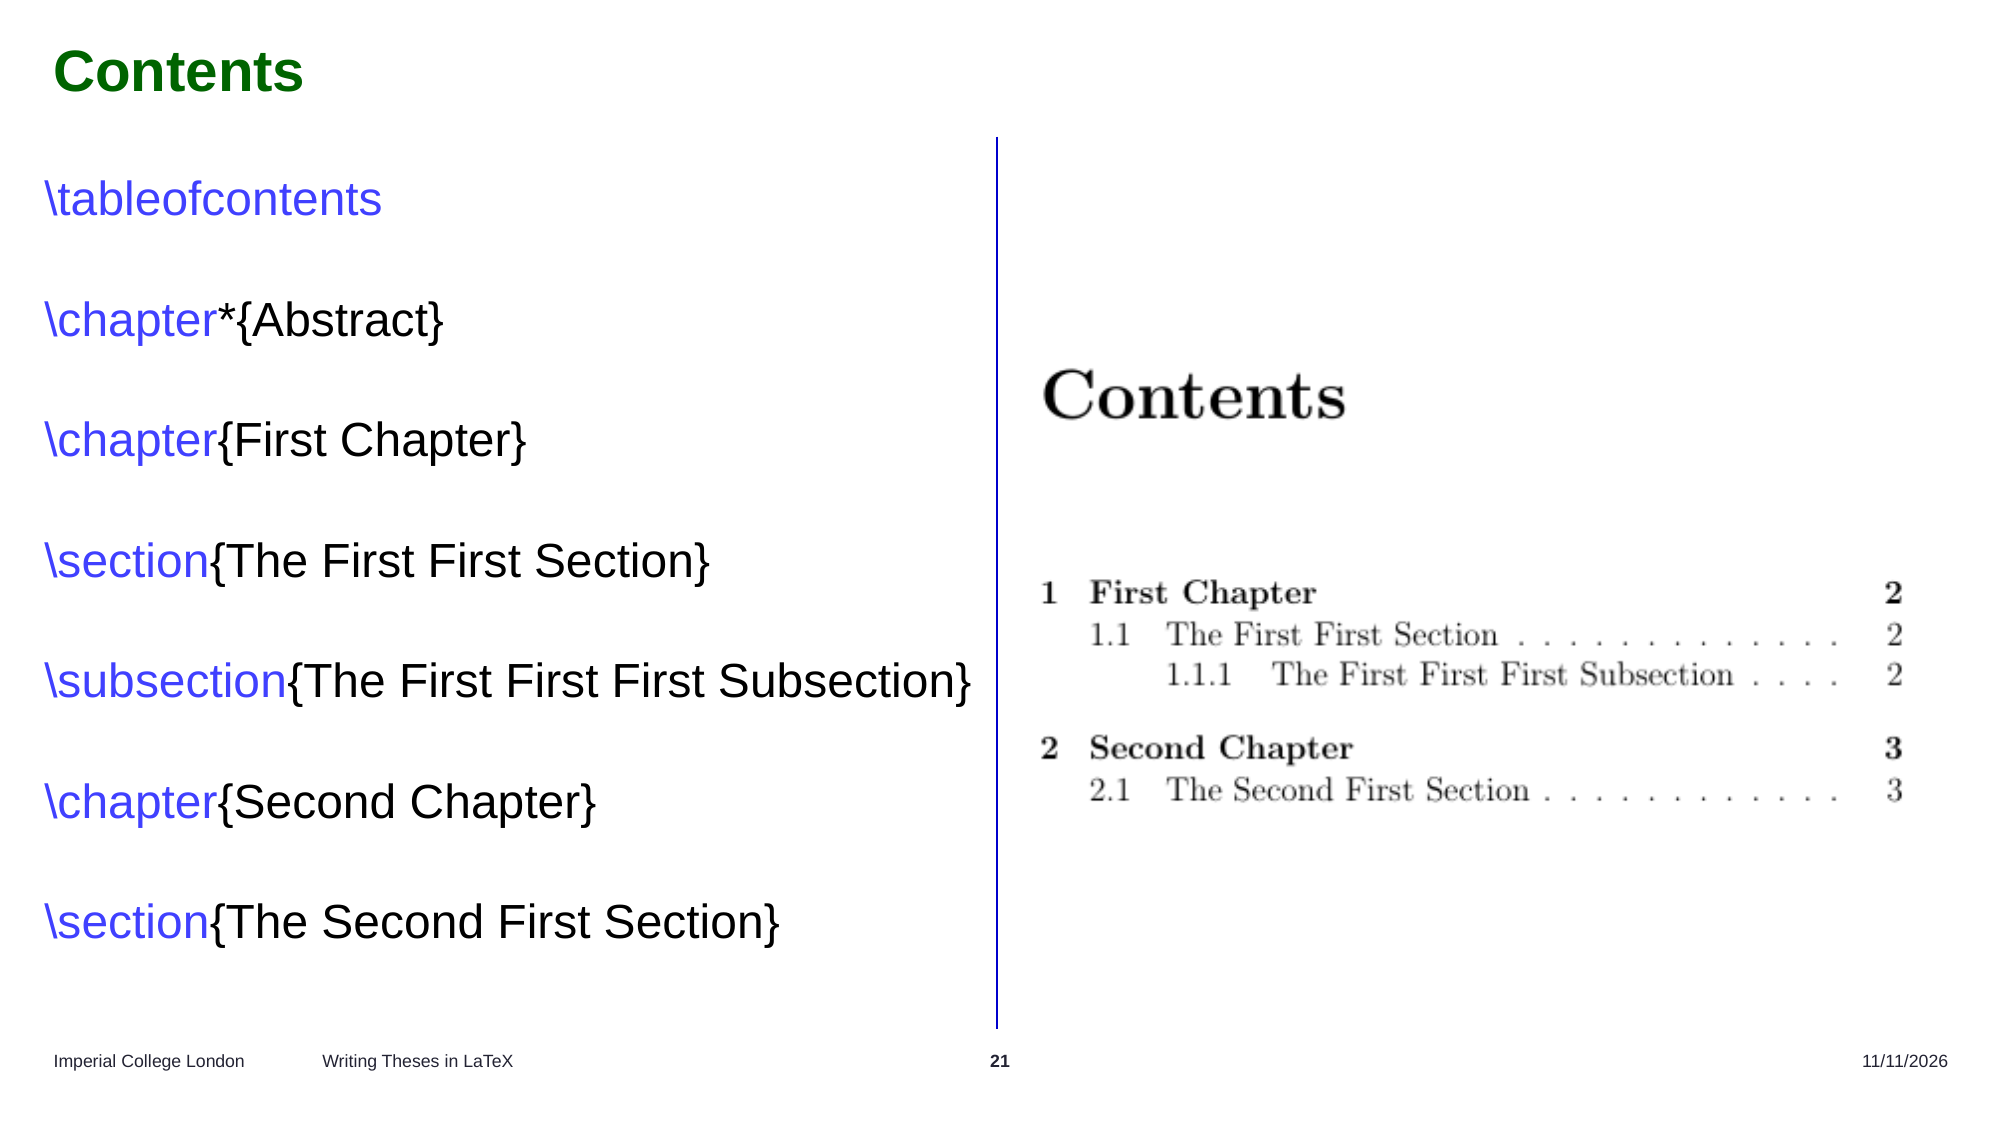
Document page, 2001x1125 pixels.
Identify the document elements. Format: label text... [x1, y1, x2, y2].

title Contents [53, 41, 1947, 104]
slide_number 21 [973, 1048, 1027, 1072]
picture [1028, 353, 1918, 825]
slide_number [1745, 1048, 1948, 1072]
list \tableofcontents \chapter*{Abstract} \chapter{First Chapter} \section{The First First Section} \subsection{The First First First Subsection} \chapter{Second Chapter} \section{The Second First Section} [44, 164, 974, 983]
footer Writing Theses in LaTeX [322, 1048, 884, 1072]
